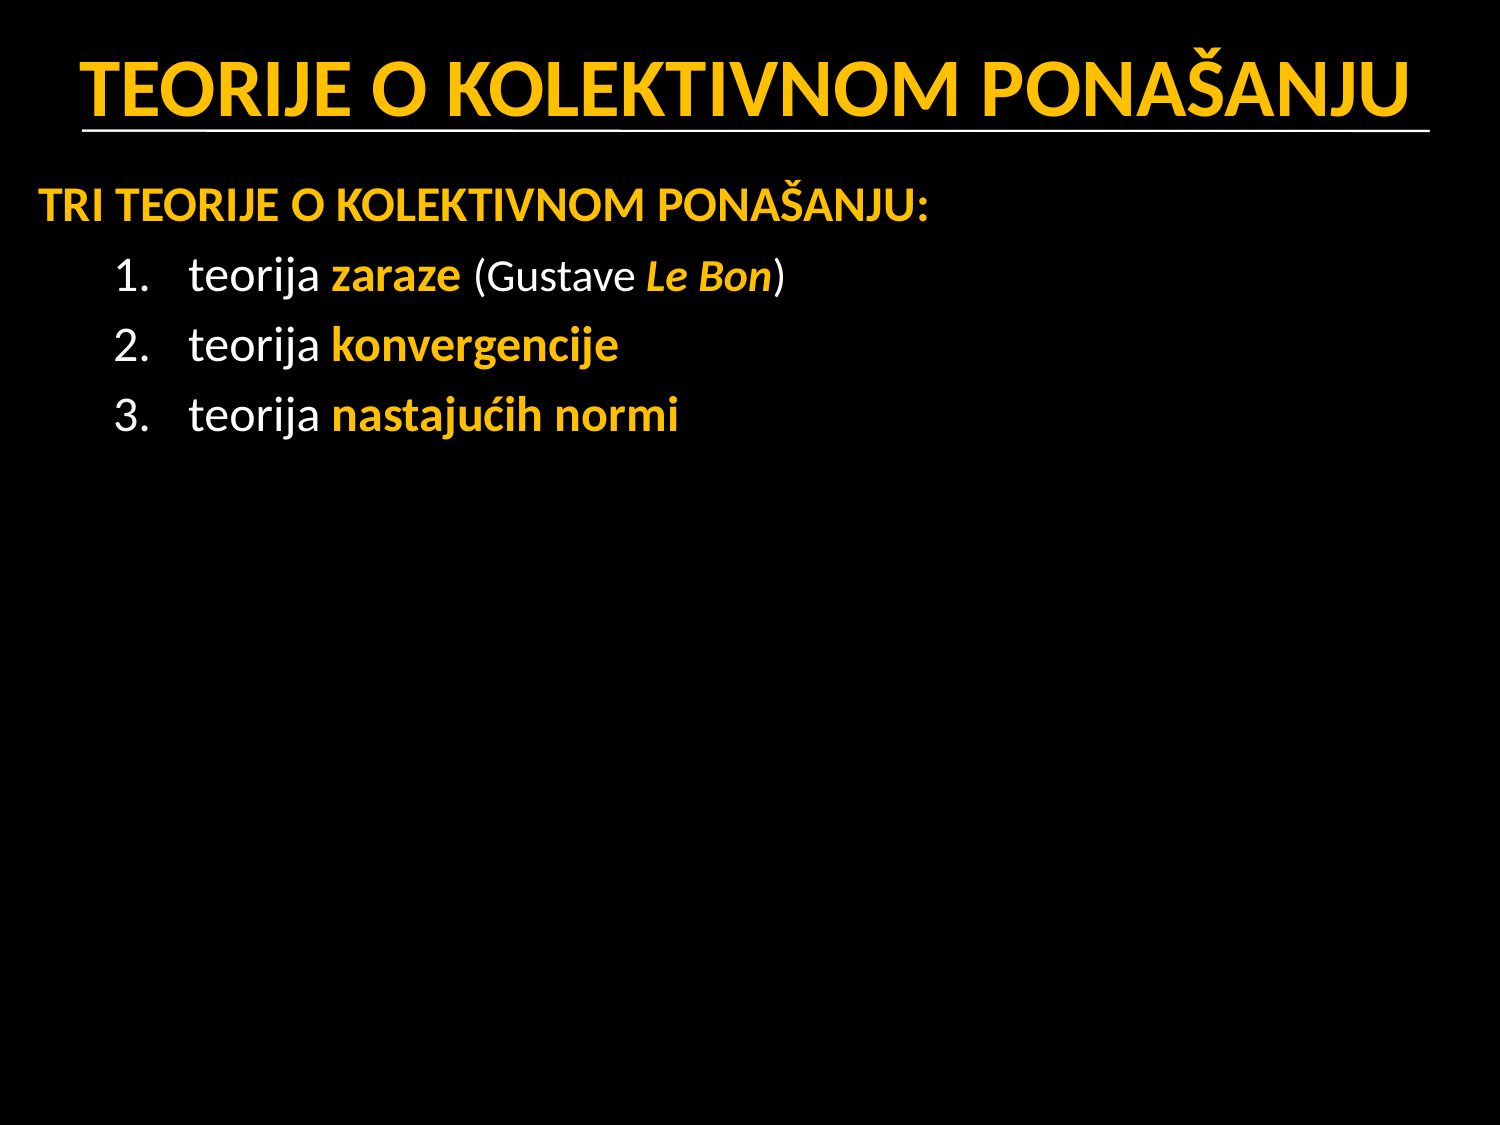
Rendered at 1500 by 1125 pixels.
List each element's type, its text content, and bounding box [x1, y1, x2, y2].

title TEORIJE O KOLEKTIVNOM PONAŠANJU [64, 11, 1500, 155]
text_box TRI TEORIJE O KOLEKTIVNOM PONAŠANJU: teorija zaraze (Gustave Le Bon) teorija konvergencije teorija nastajućih normi [23, 164, 1477, 1102]
